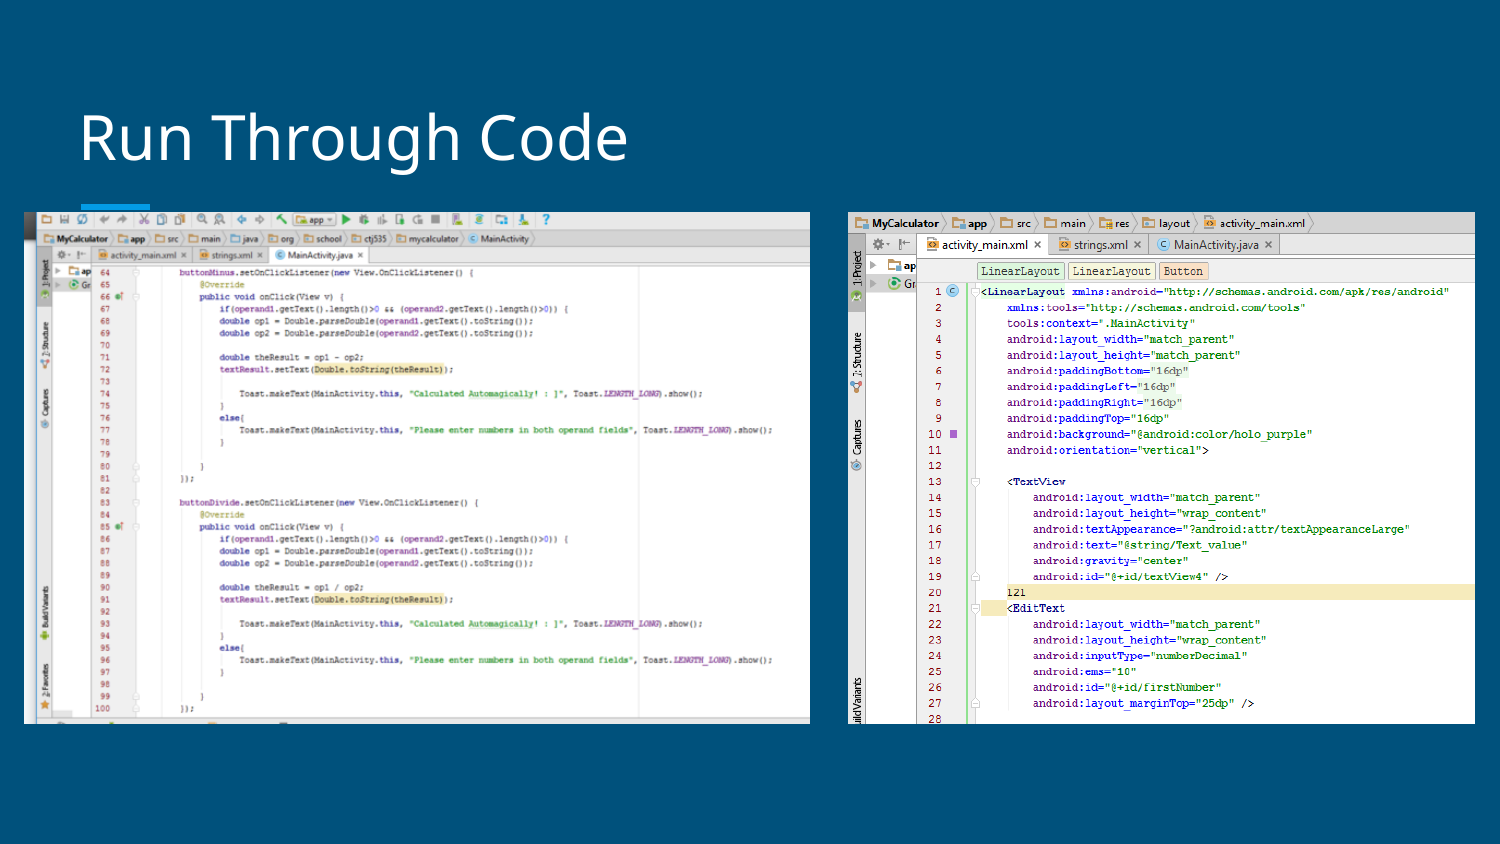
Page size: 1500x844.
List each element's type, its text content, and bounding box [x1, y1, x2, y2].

title Run Through Code [63, 75, 1437, 188]
picture [849, 213, 1474, 723]
picture [25, 213, 809, 723]
